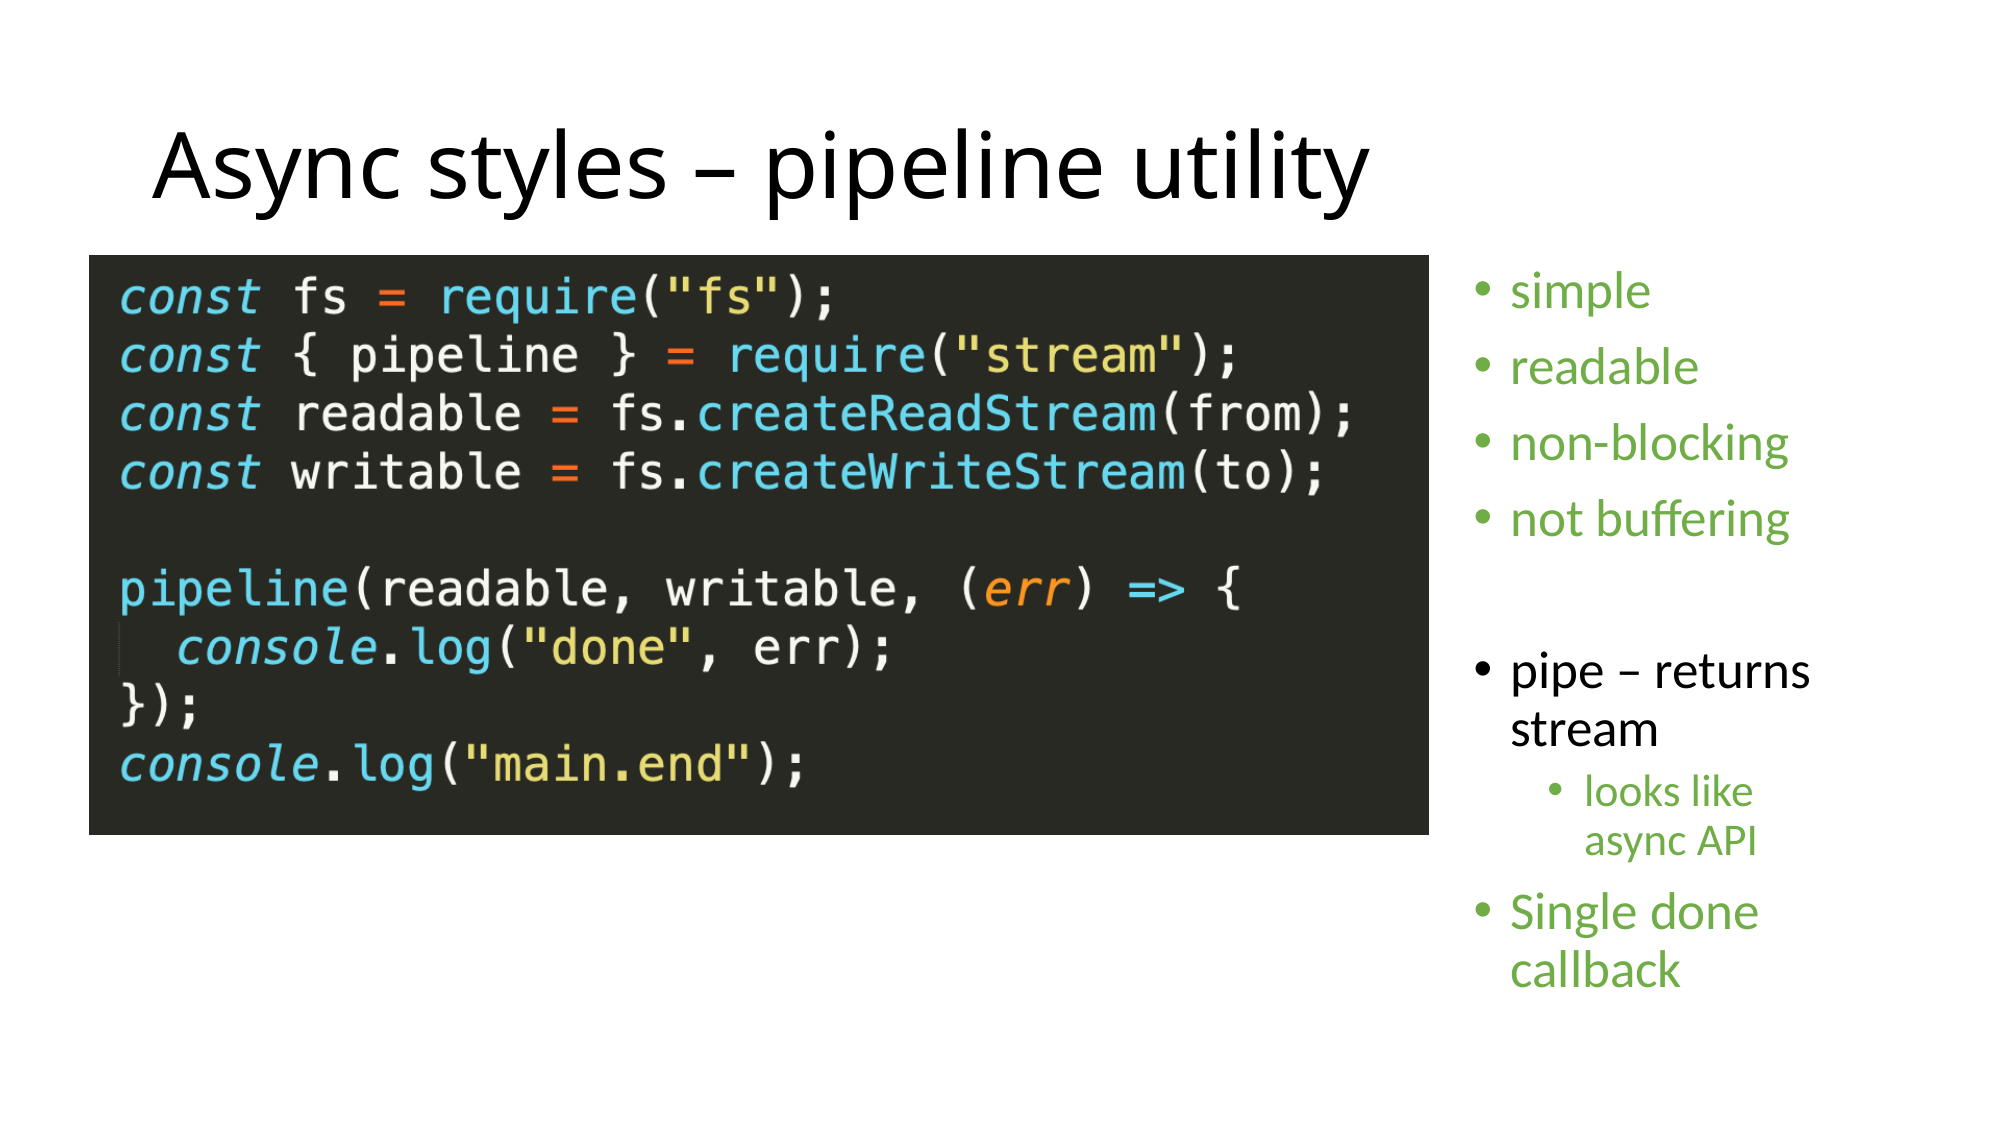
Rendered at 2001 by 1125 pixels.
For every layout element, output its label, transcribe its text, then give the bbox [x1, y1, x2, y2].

list simple readable non-blocking not buffering pipe – returns stream looks like async API Single done callback [1458, 255, 1863, 1014]
title Async styles – pipeline utility [137, 59, 1863, 278]
picture [89, 255, 1429, 835]
